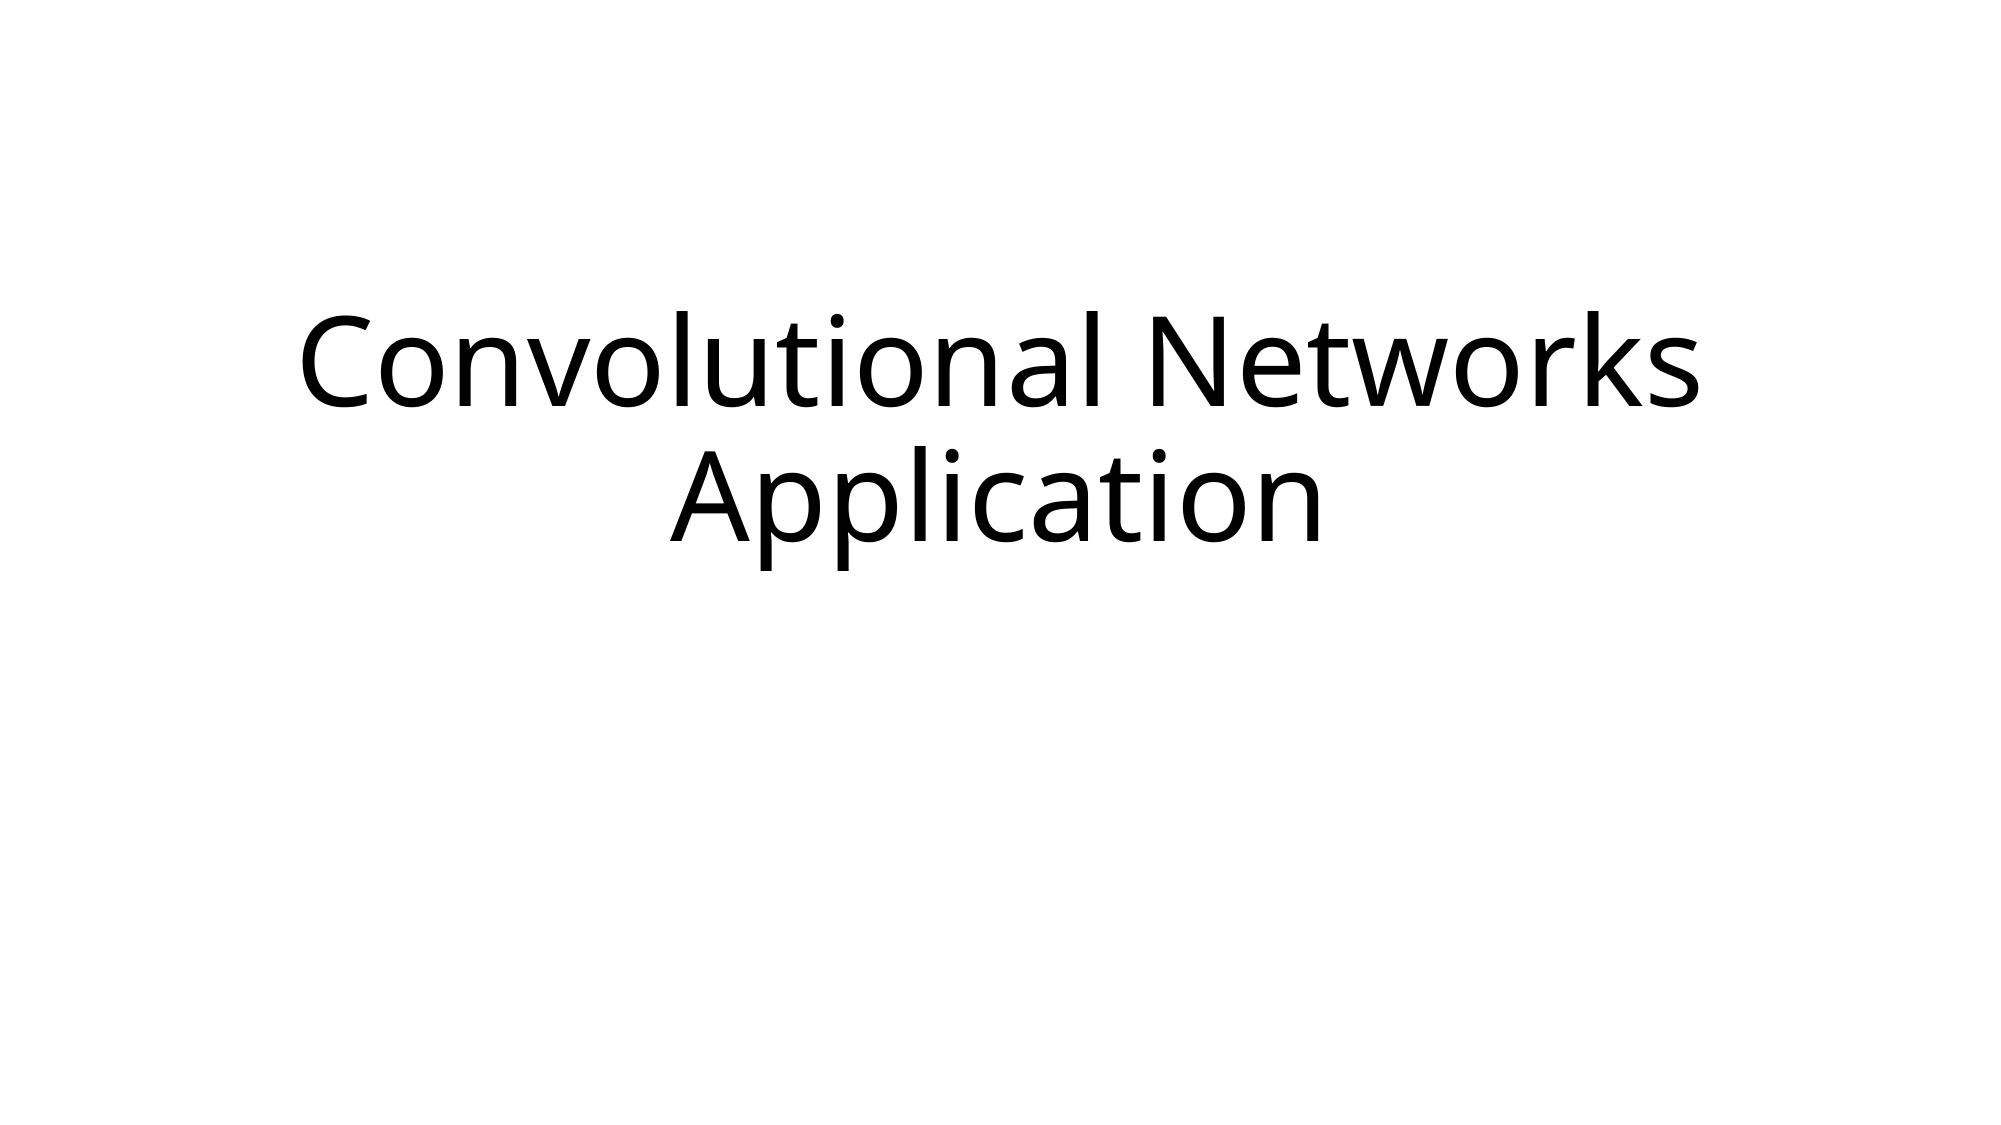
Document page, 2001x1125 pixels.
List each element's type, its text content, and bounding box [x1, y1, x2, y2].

title Convolutional Networks Application [249, 184, 1750, 576]
